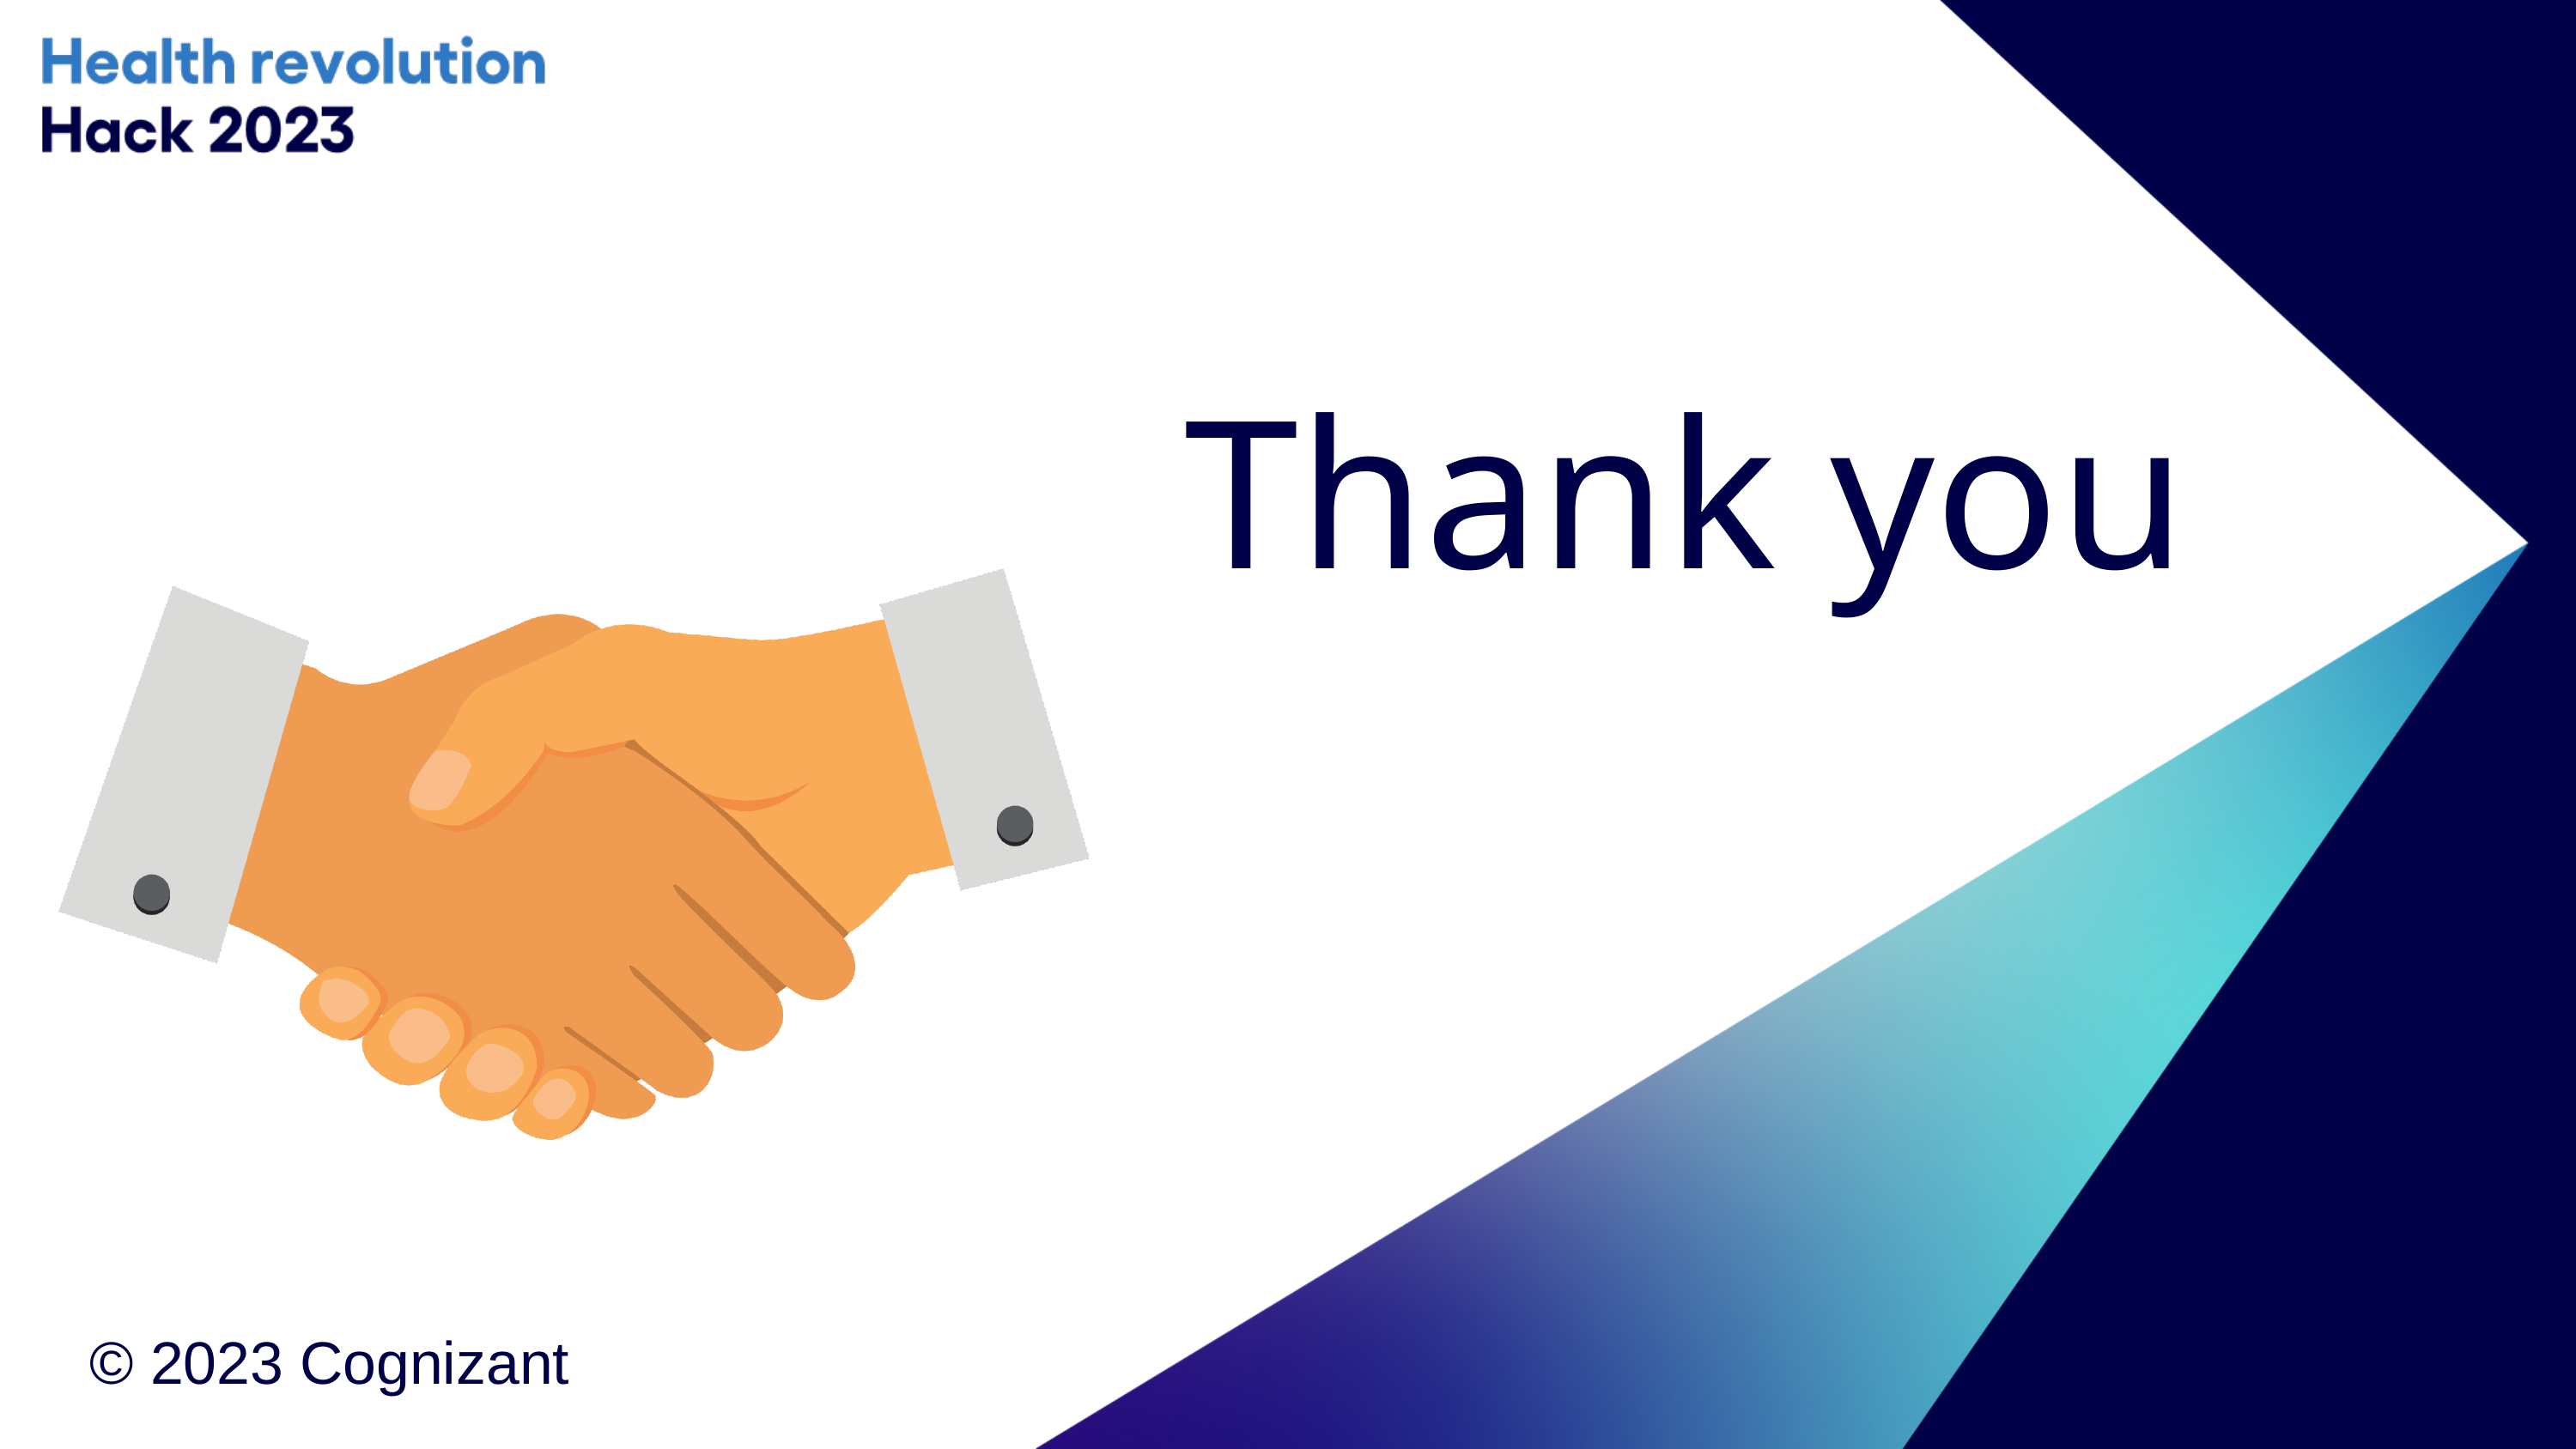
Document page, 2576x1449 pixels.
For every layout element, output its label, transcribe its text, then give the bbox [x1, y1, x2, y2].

text_box © 2023 Cognizant [89, 1324, 797, 1397]
text_box [0, 0, 640, 202]
text_box [1036, 0, 2576, 1449]
text_box Thank you [1184, 362, 2576, 610]
text_box [58, 568, 1090, 1143]
